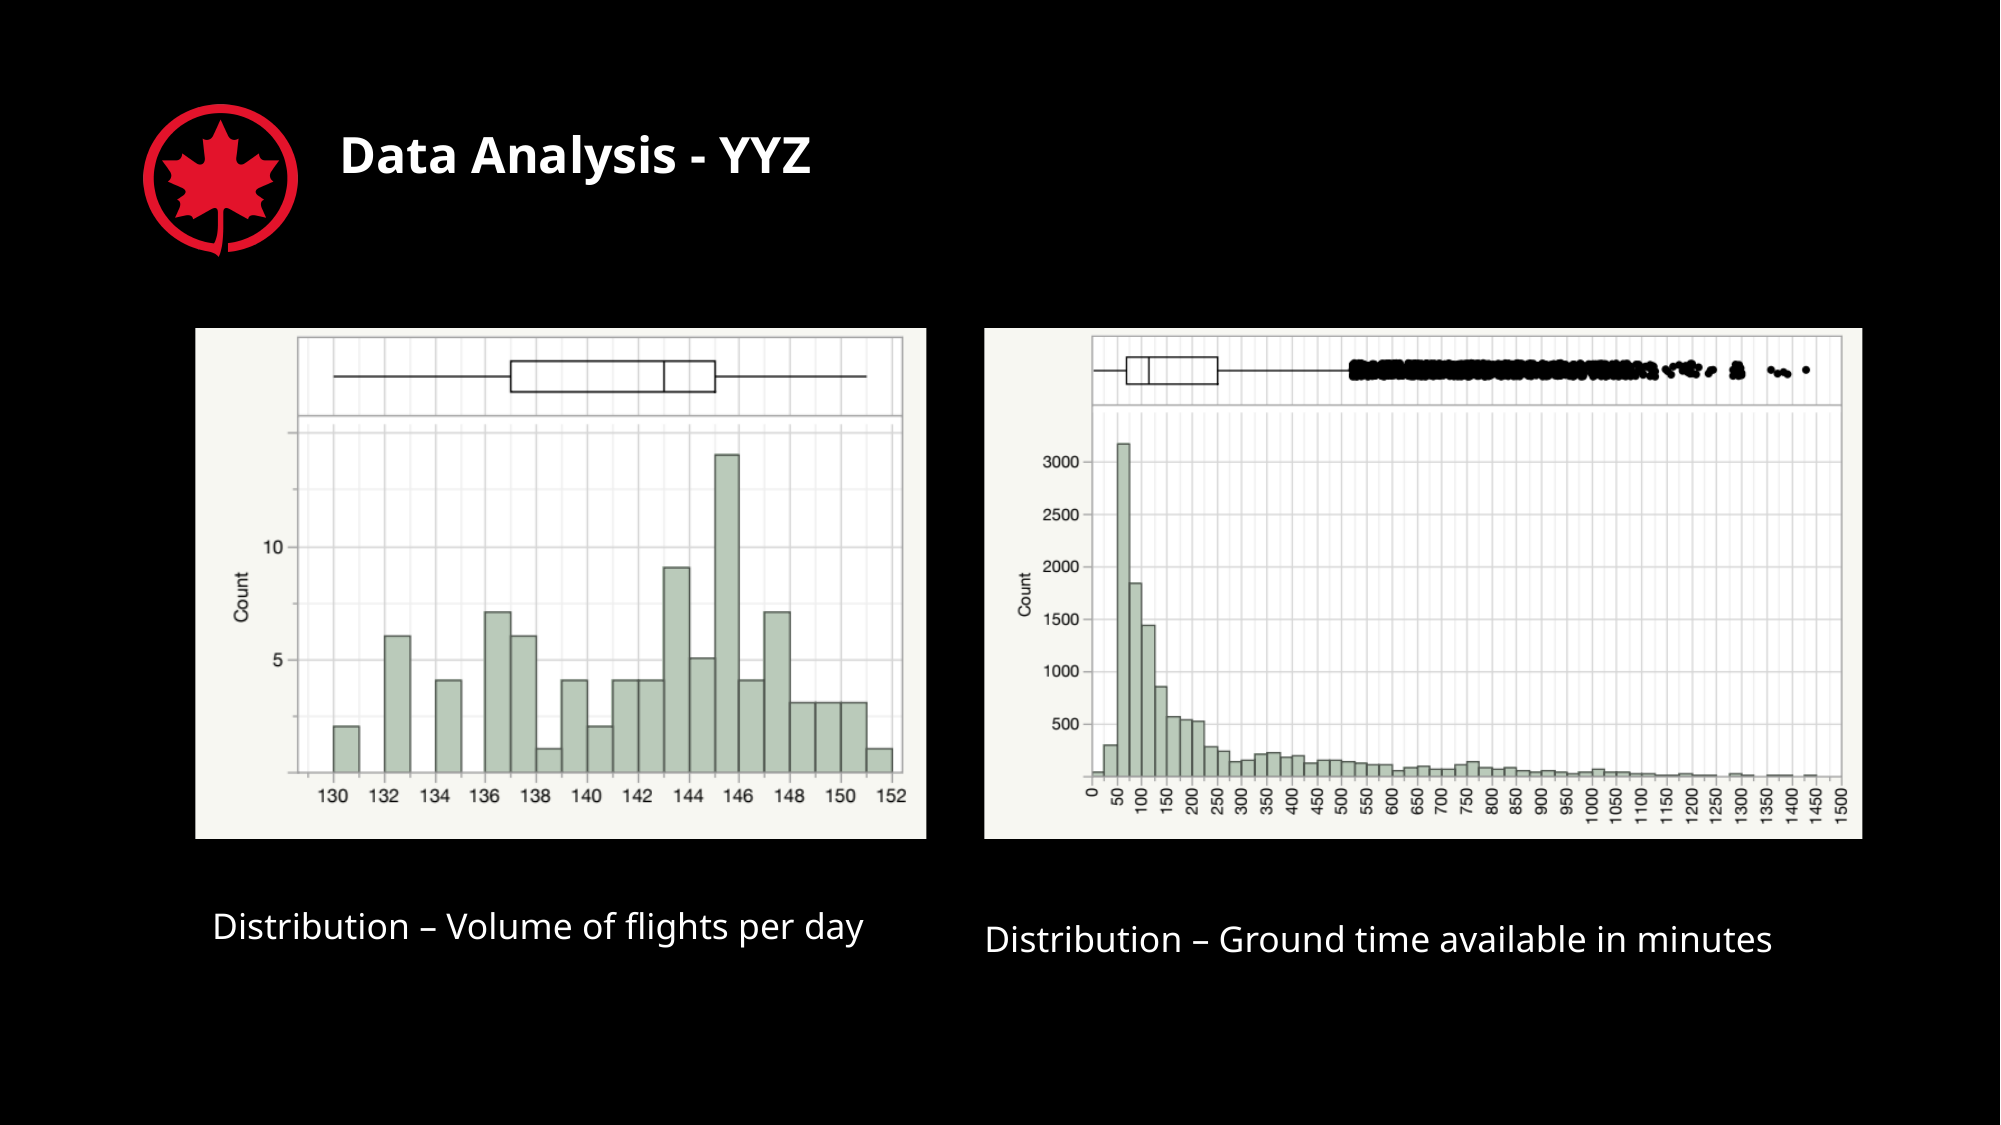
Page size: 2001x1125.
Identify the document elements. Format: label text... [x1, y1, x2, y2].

title Data Analysis - YYZ [339, 125, 1913, 203]
text_box Distribution – Ground time available in minutes [984, 916, 1863, 1013]
picture [195, 328, 927, 840]
picture [143, 104, 298, 257]
text_box Distribution – Volume of flights per day [212, 903, 910, 1000]
picture [984, 328, 1863, 840]
